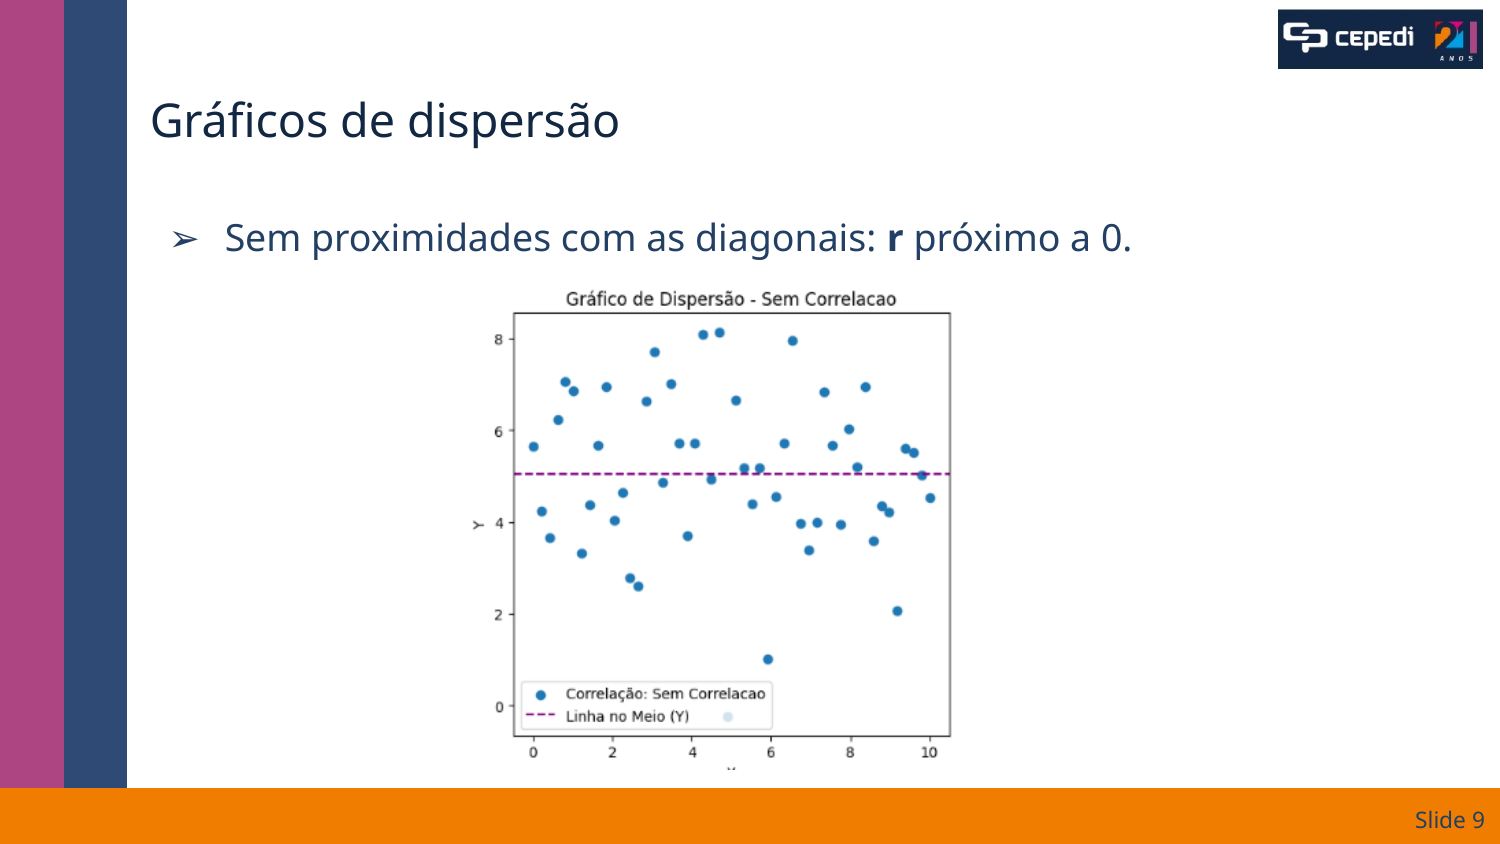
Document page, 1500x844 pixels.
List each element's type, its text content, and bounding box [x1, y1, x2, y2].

list Sem proximidades com as diagonais: r próximo a 0. [134, 189, 1339, 770]
title Gráficos de dispersão [134, 72, 1339, 167]
picture [0, 0, 1500, 844]
slide_number Slide ‹#› [1277, 789, 1500, 844]
